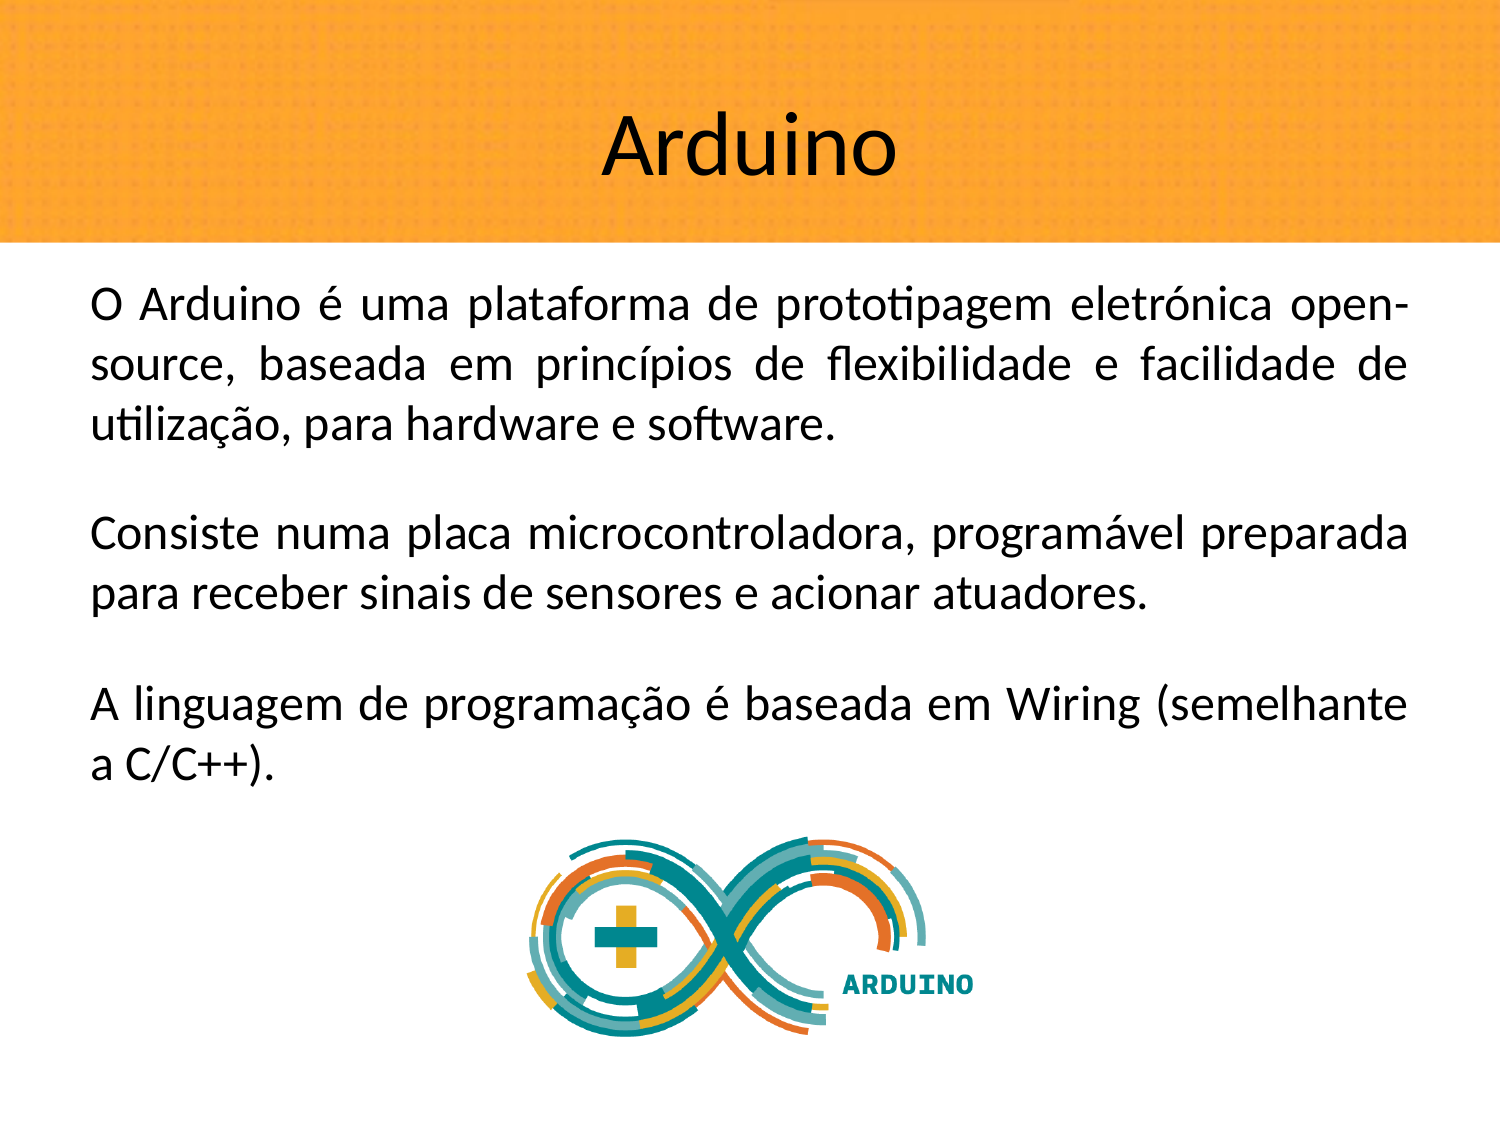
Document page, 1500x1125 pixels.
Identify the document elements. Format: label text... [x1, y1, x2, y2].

picture [0, 0, 1500, 1125]
title Arduino [75, 45, 1425, 233]
list O Arduino é uma plataforma de prototipagem eletrónica open-source, baseada em princípios de flexibilidade e facilidade de utilização, para hardware e software. Consiste numa placa microcontroladora, programável preparada para receber sinais de sensores e acionar atuadores. A linguagem de programação é baseada em Wiring (semelhante a C/C++). [75, 262, 1425, 1005]
